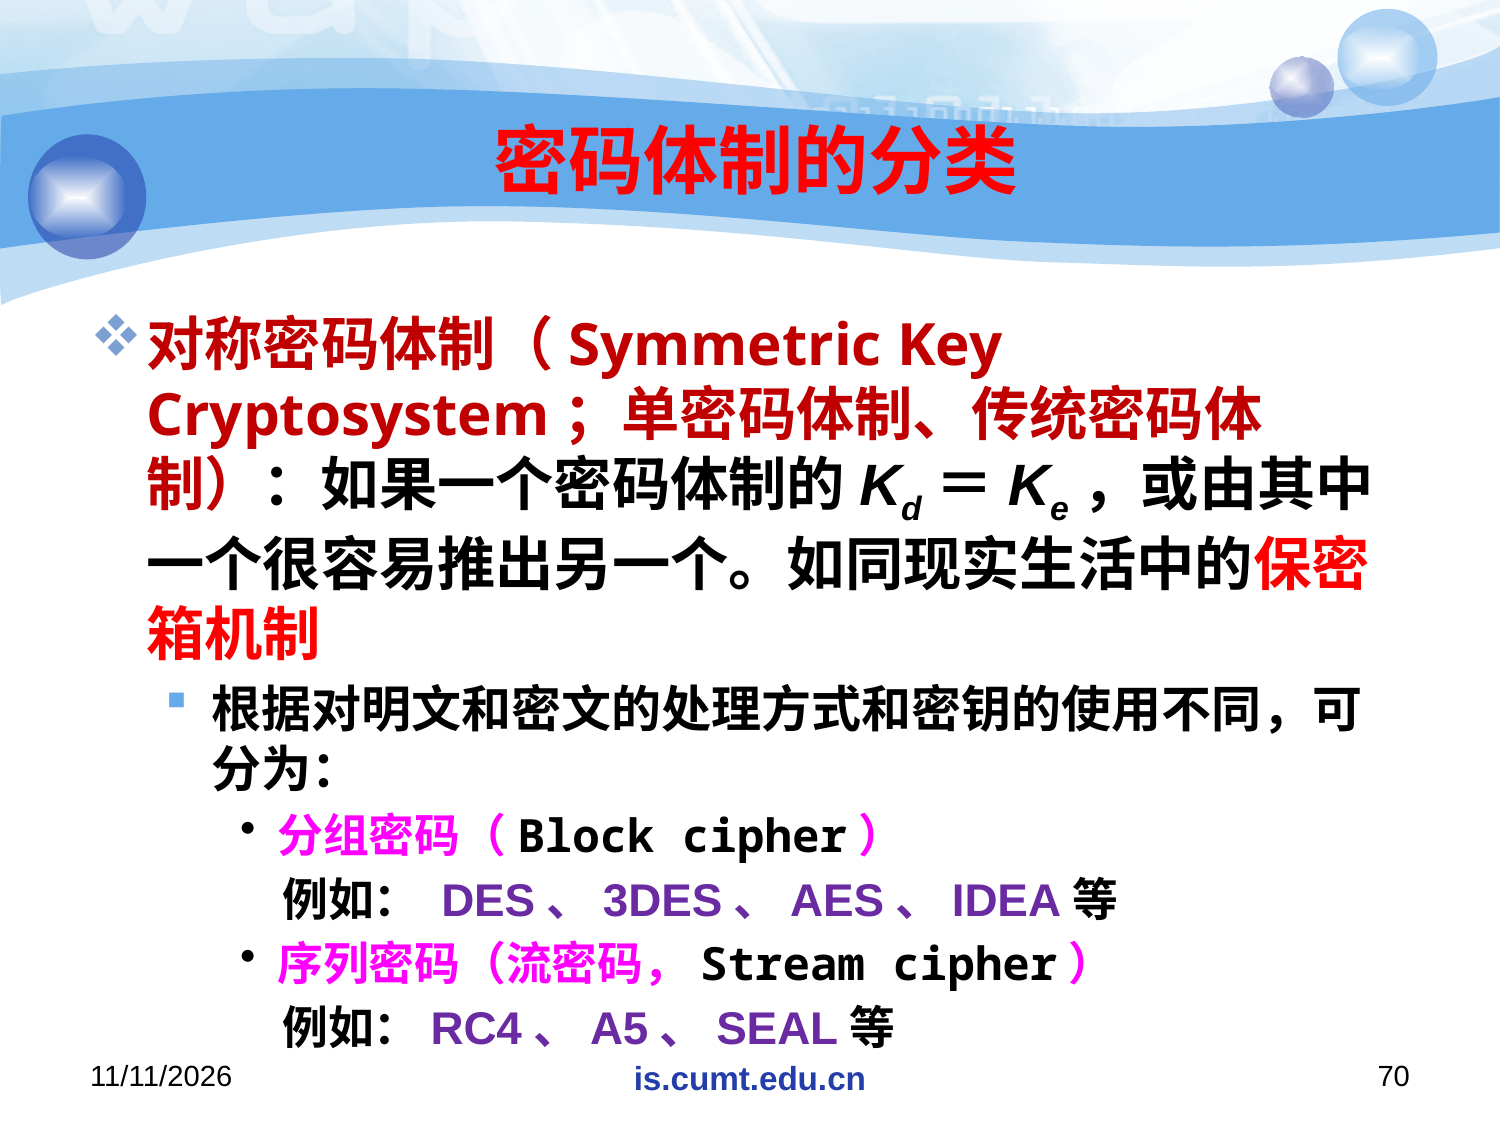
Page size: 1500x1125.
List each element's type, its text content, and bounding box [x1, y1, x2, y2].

slide_number 70 [1074, 1049, 1426, 1103]
footer is.cumt.edu.cn [512, 1049, 988, 1103]
list 对称密码体制（Symmetric Key Cryptosystem；单密码体制、传统密码体制）：如果一个密码体制的Kd＝Ke，或由其中一个很容易推出另一个。如同现实生活中的保密箱机制 根据对明文和密文的处理方式和密钥的使用不同，可分为： 分组密码（Block cipher） 例如： DES、3DES、AES、IDEA等 序列密码（流密码，Stream cipher） 例如：RC4、A5、SEAL等 [74, 299, 1426, 1038]
title 密码体制的分类 [149, 112, 1363, 206]
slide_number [74, 1049, 426, 1103]
picture [0, 0, 1500, 112]
